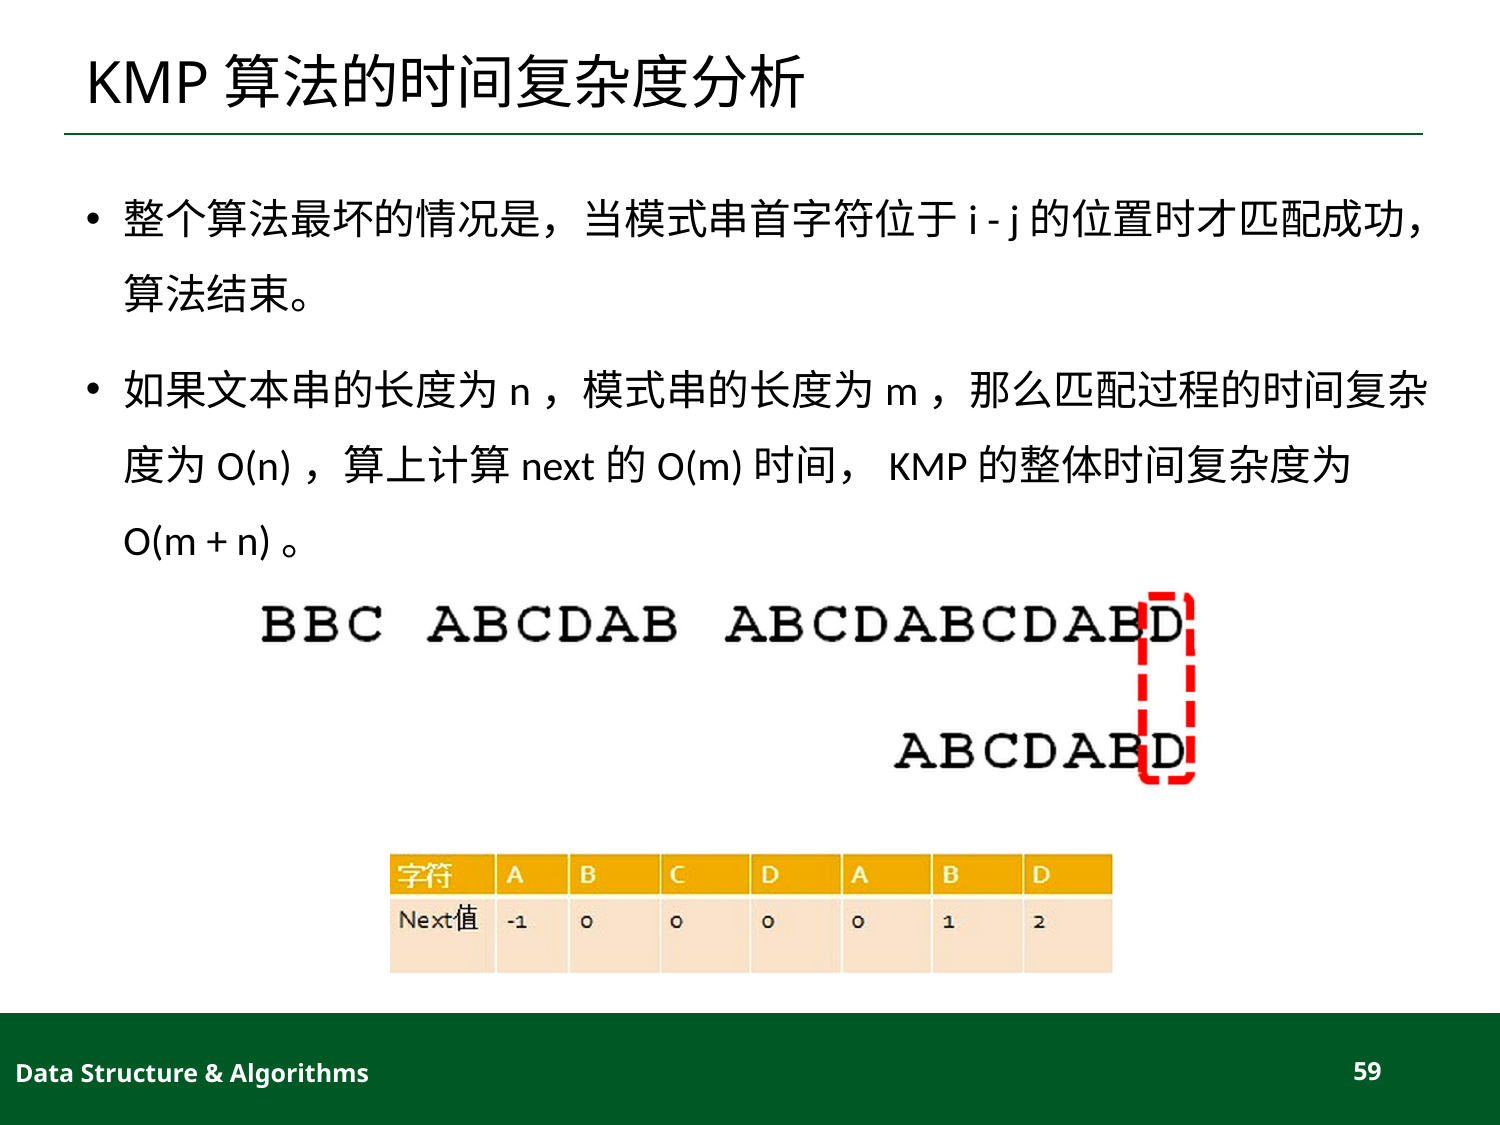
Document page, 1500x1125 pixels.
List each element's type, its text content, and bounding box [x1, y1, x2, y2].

picture [378, 844, 1122, 979]
title KMP算法的时间复杂度分析 [70, 34, 1430, 135]
list 整个算法最坏的情况是，当模式串首字符位于i - j的位置时才匹配成功，算法结束。 如果文本串的长度为n，模式串的长度为m，那么匹配过程的时间复杂度为O(n)，算上计算next的O(m)时间，KMP的整体时间复杂度为O(m + n)。 [70, 160, 1448, 991]
slide_number 59 [1059, 1042, 1397, 1103]
footer Data Structure & Algorithms [0, 1042, 507, 1103]
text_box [254, 584, 1246, 793]
